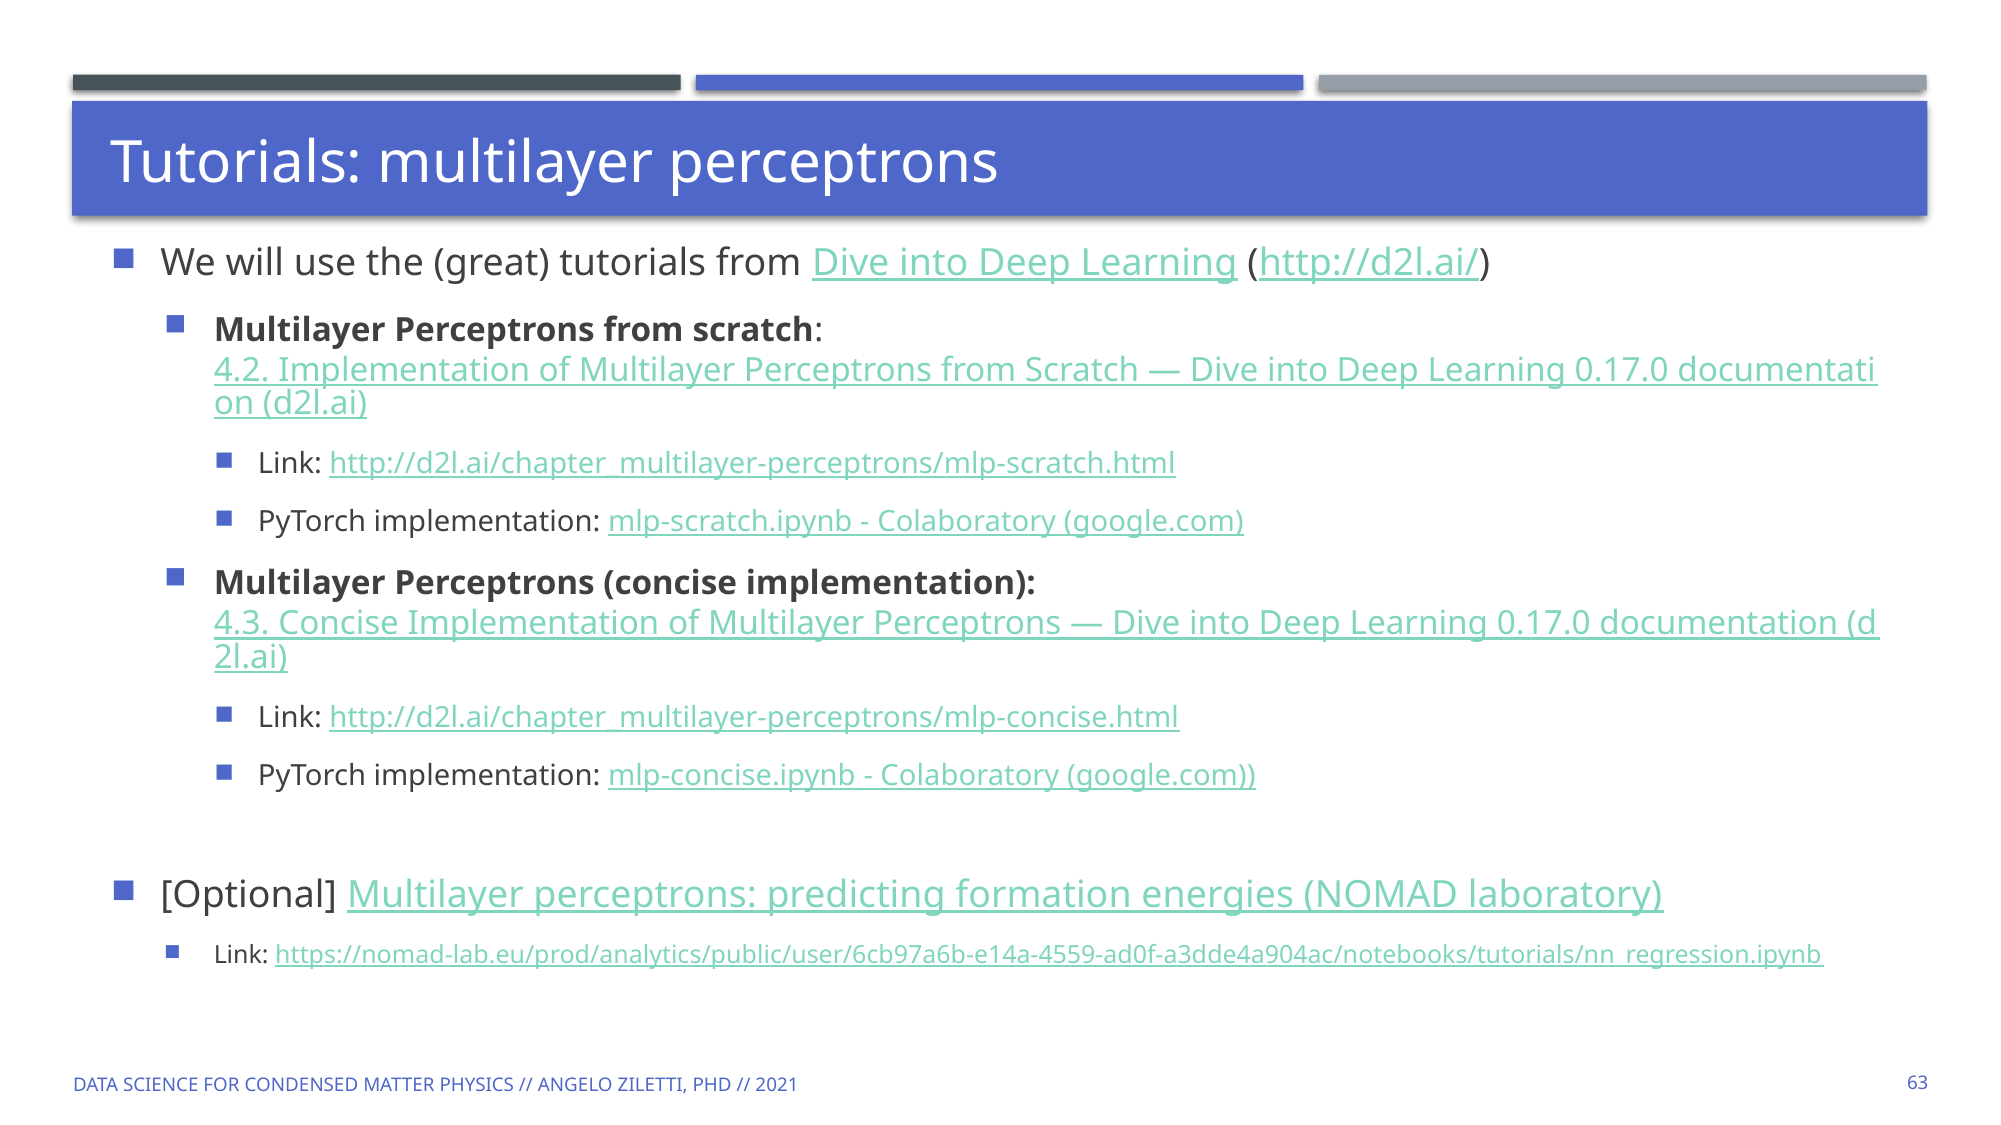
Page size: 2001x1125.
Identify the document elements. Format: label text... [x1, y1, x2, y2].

list We will use the (great) tutorials from Dive into Deep Learning (http://d2l.ai/) Multilayer Perceptrons from scratch: 4.2. Implementation of Multilayer Perceptrons from Scratch — Dive into Deep Learning 0.17.0 documentation (d2l.ai) Link: http://d2l.ai/chapter_multilayer-perceptrons/mlp-scratch.html PyTorch implementation: mlp-scratch.ipynb - Colaboratory (google.com) Multilayer Perceptrons (concise implementation): 4.3. Concise Implementation of Multilayer Perceptrons — Dive into Deep Learning 0.17.0 documentation (d2l.ai) Link: http://d2l.ai/chapter_multilayer-perceptrons/mlp-concise.html PyTorch implementation: mlp-concise.ipynb - Colaboratory (google.com)) [Optional] Multilayer perceptrons: predicting formation energies (NOMAD laboratory) Link: https://nomad-lab.eu/prod/analytics/public/user/6cb97a6b-e14a-4559-ad0f-a3dde4a904ac/notebooks/tutorials/nn_regression.ipynb [95, 230, 1905, 962]
footer Data Science for Condensed Matter Physics // Angelo Ziletti, PhD // 2021 [58, 1053, 1177, 1114]
slide_number 63 [1770, 1053, 1944, 1114]
title Tutorials: multilayer perceptrons [95, 115, 1905, 203]
